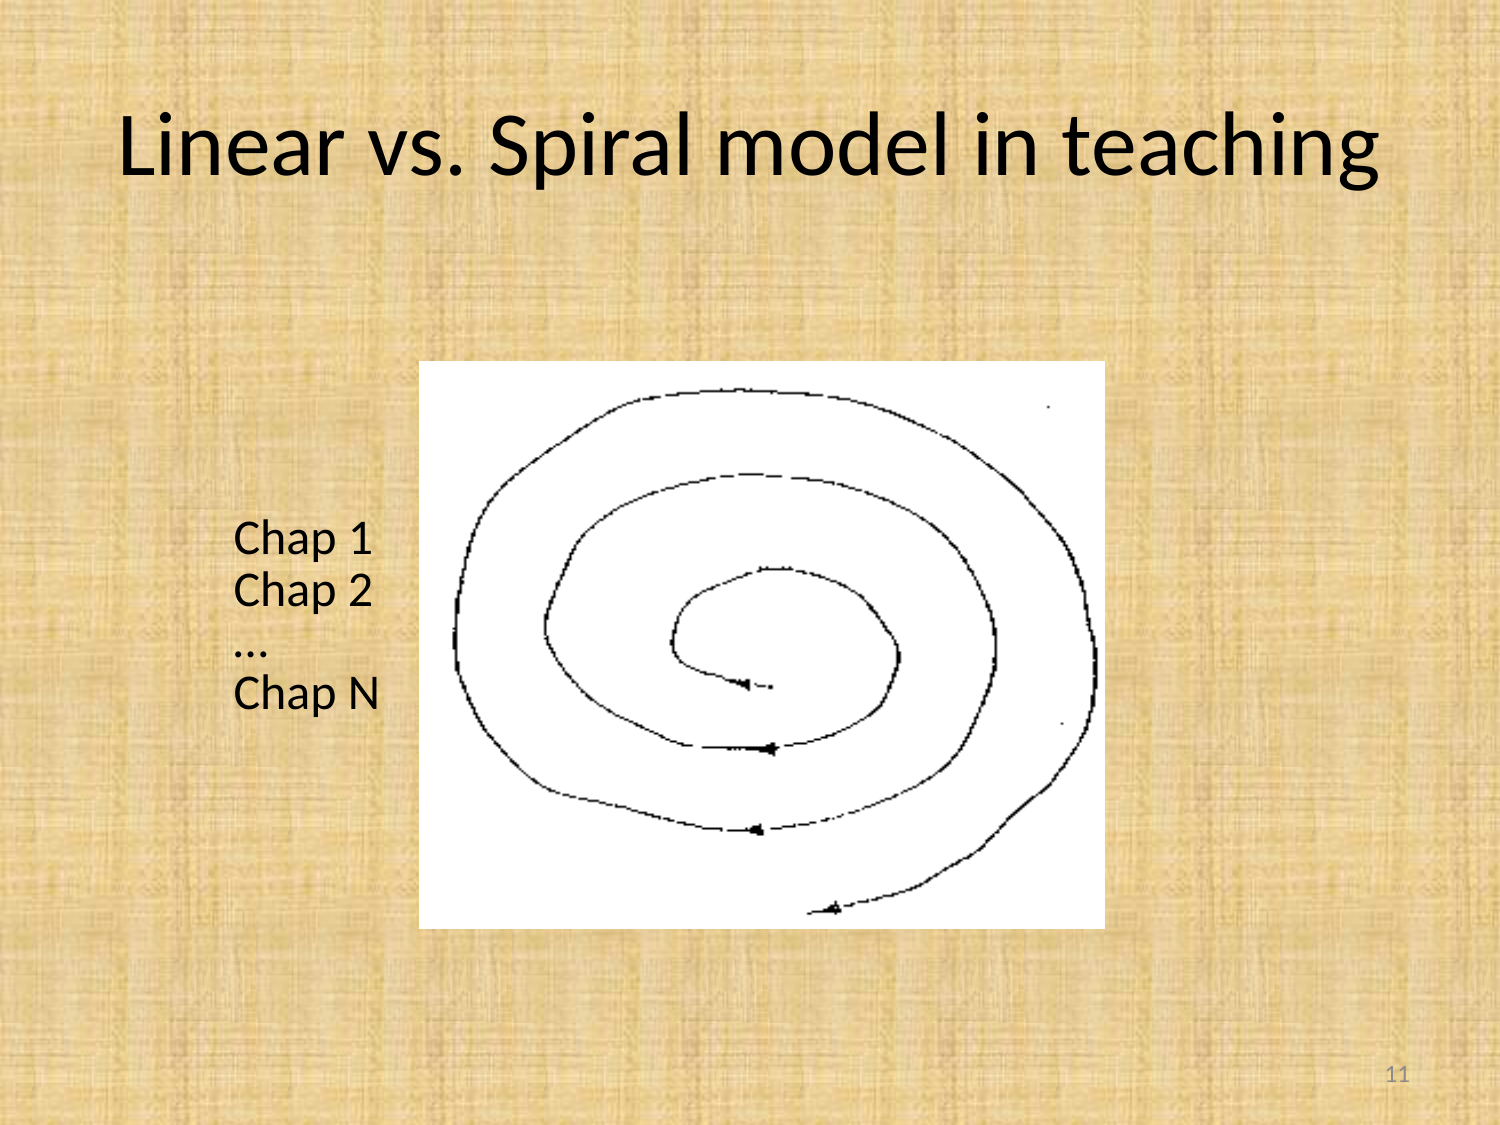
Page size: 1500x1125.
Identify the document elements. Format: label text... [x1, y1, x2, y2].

title Linear vs. Spiral model in teaching [75, 45, 1425, 233]
list Chap 1 Chap 2 … Chap N [218, 515, 413, 764]
slide_number 11 [1074, 1042, 1425, 1103]
picture [0, 0, 1500, 1125]
